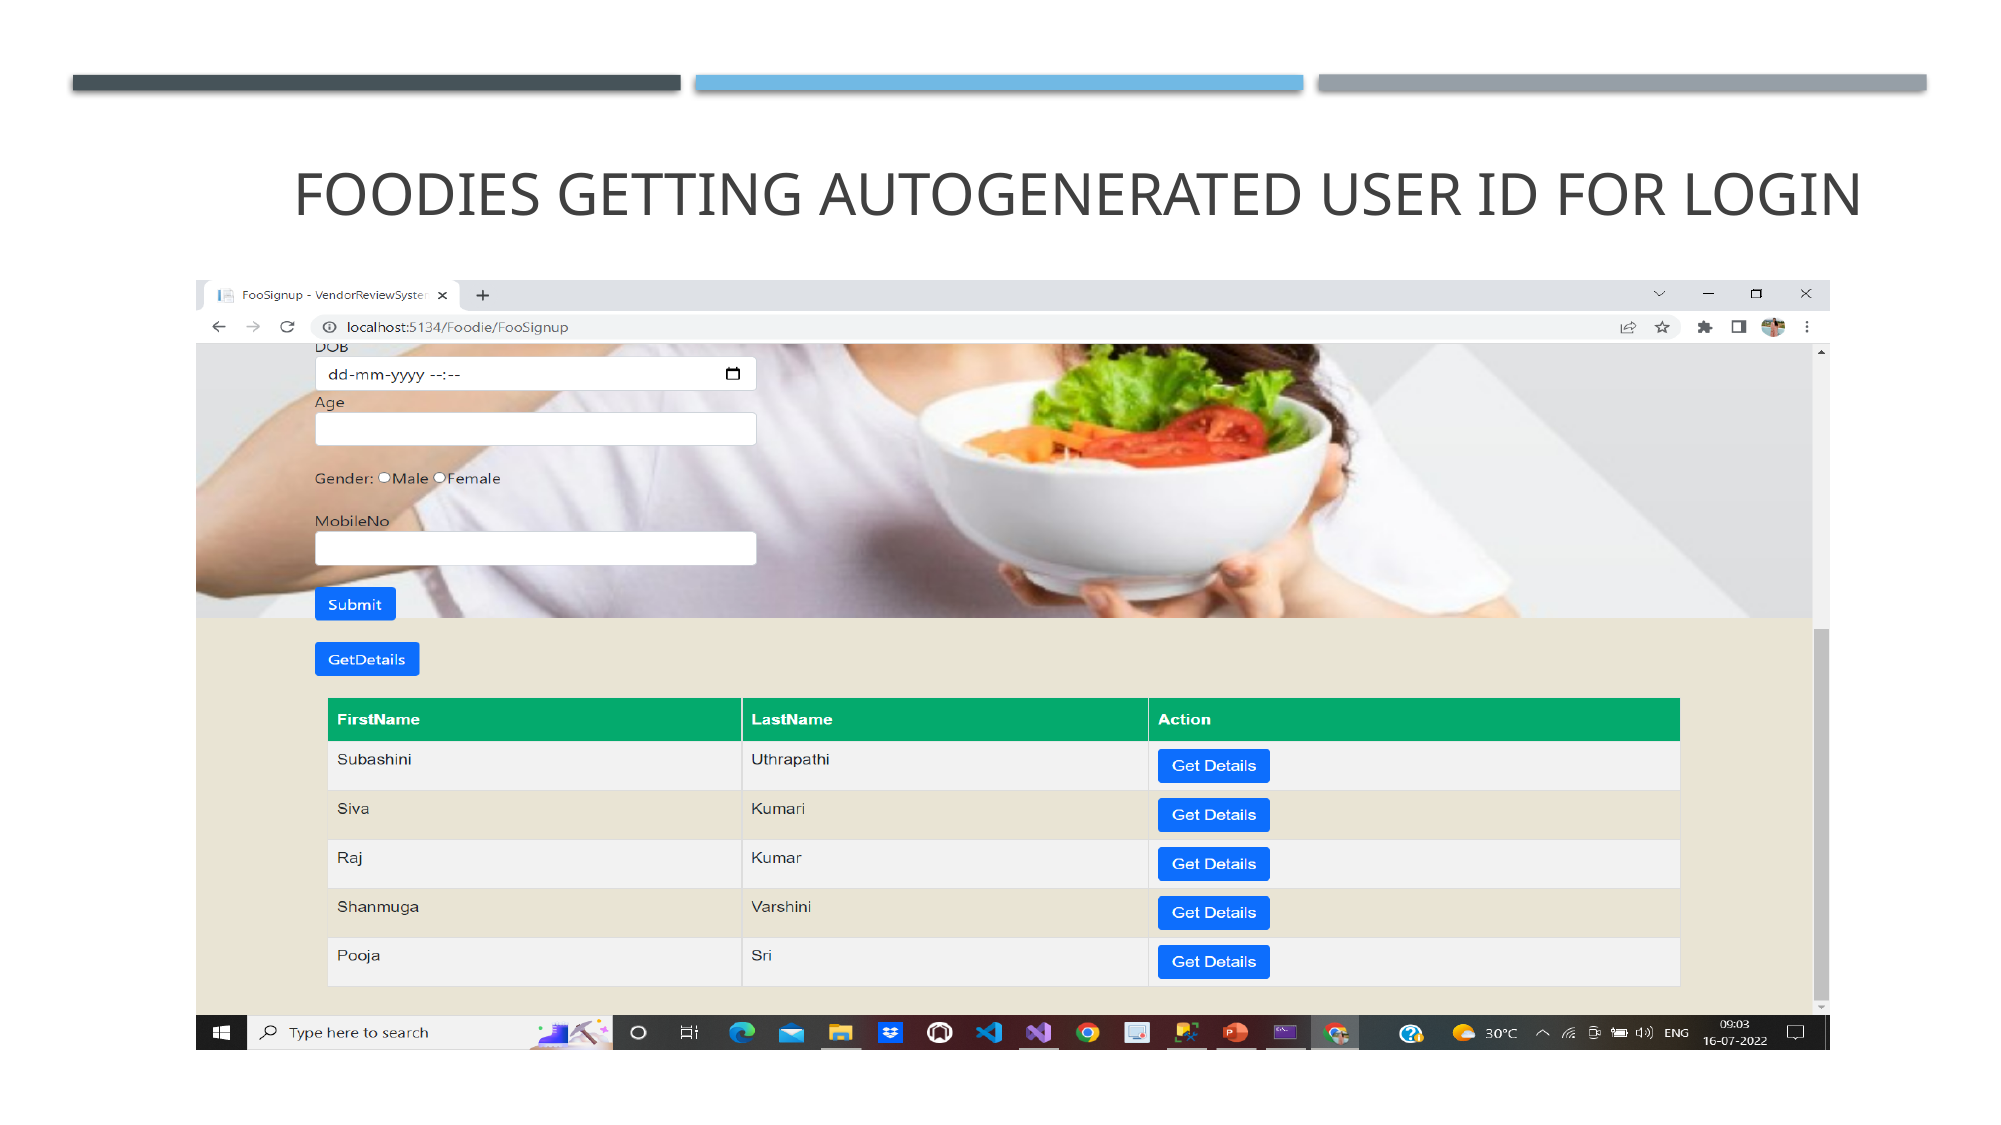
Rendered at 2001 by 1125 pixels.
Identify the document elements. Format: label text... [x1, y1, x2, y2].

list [196, 280, 1830, 1051]
title Foodies Getting Autogenerated User ID for Login [95, 115, 1905, 235]
